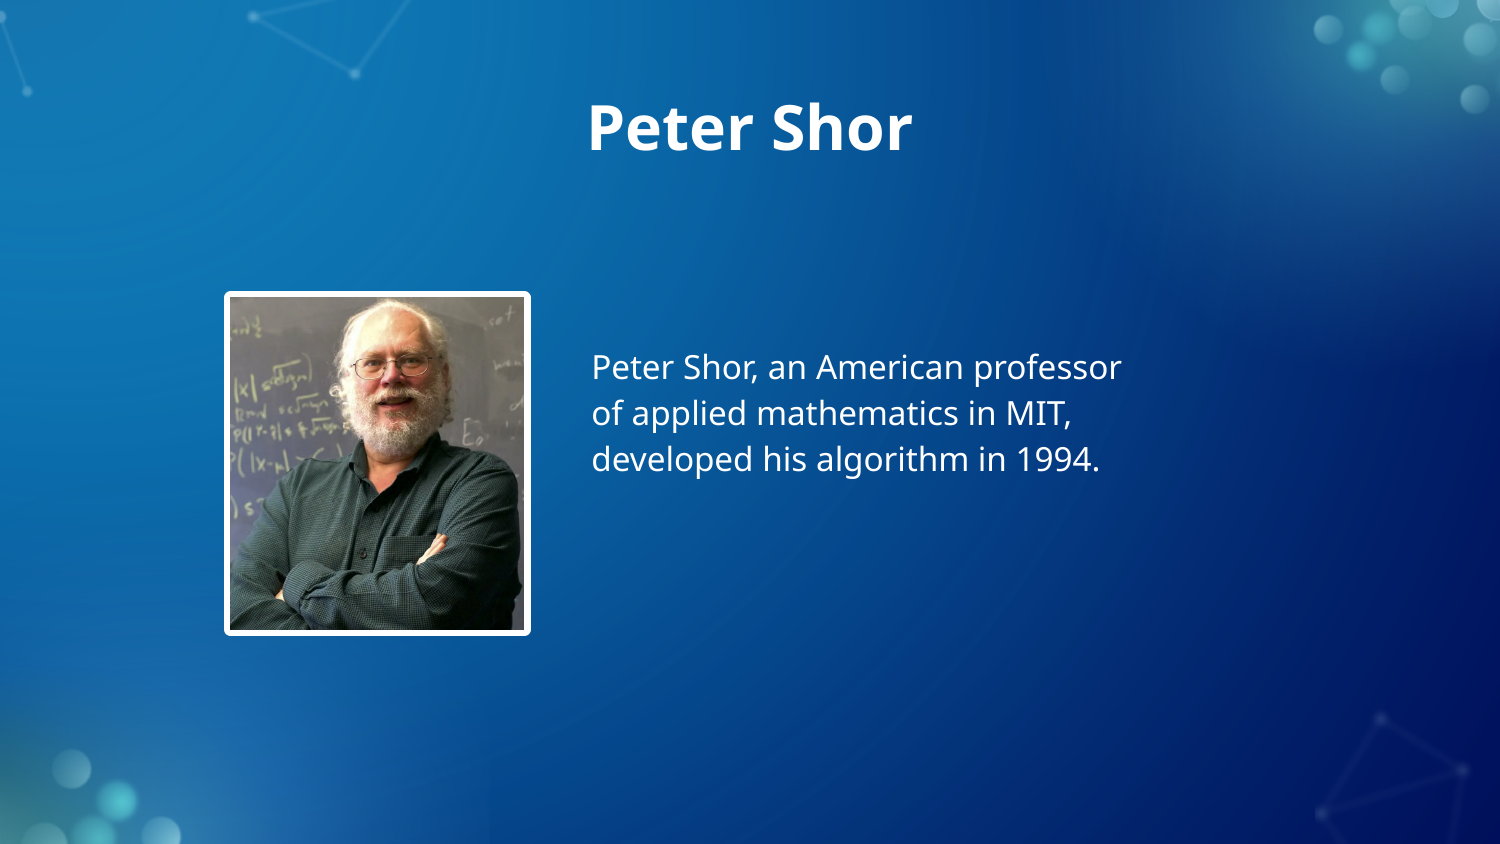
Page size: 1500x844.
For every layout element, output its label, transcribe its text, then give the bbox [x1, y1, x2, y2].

title Peter Shor [118, 72, 1382, 167]
picture [0, 0, 1500, 844]
subtitle Peter Shor, an American professor of applied mathematics in MIT, developed his algorithm in 1994. [576, 325, 1162, 603]
